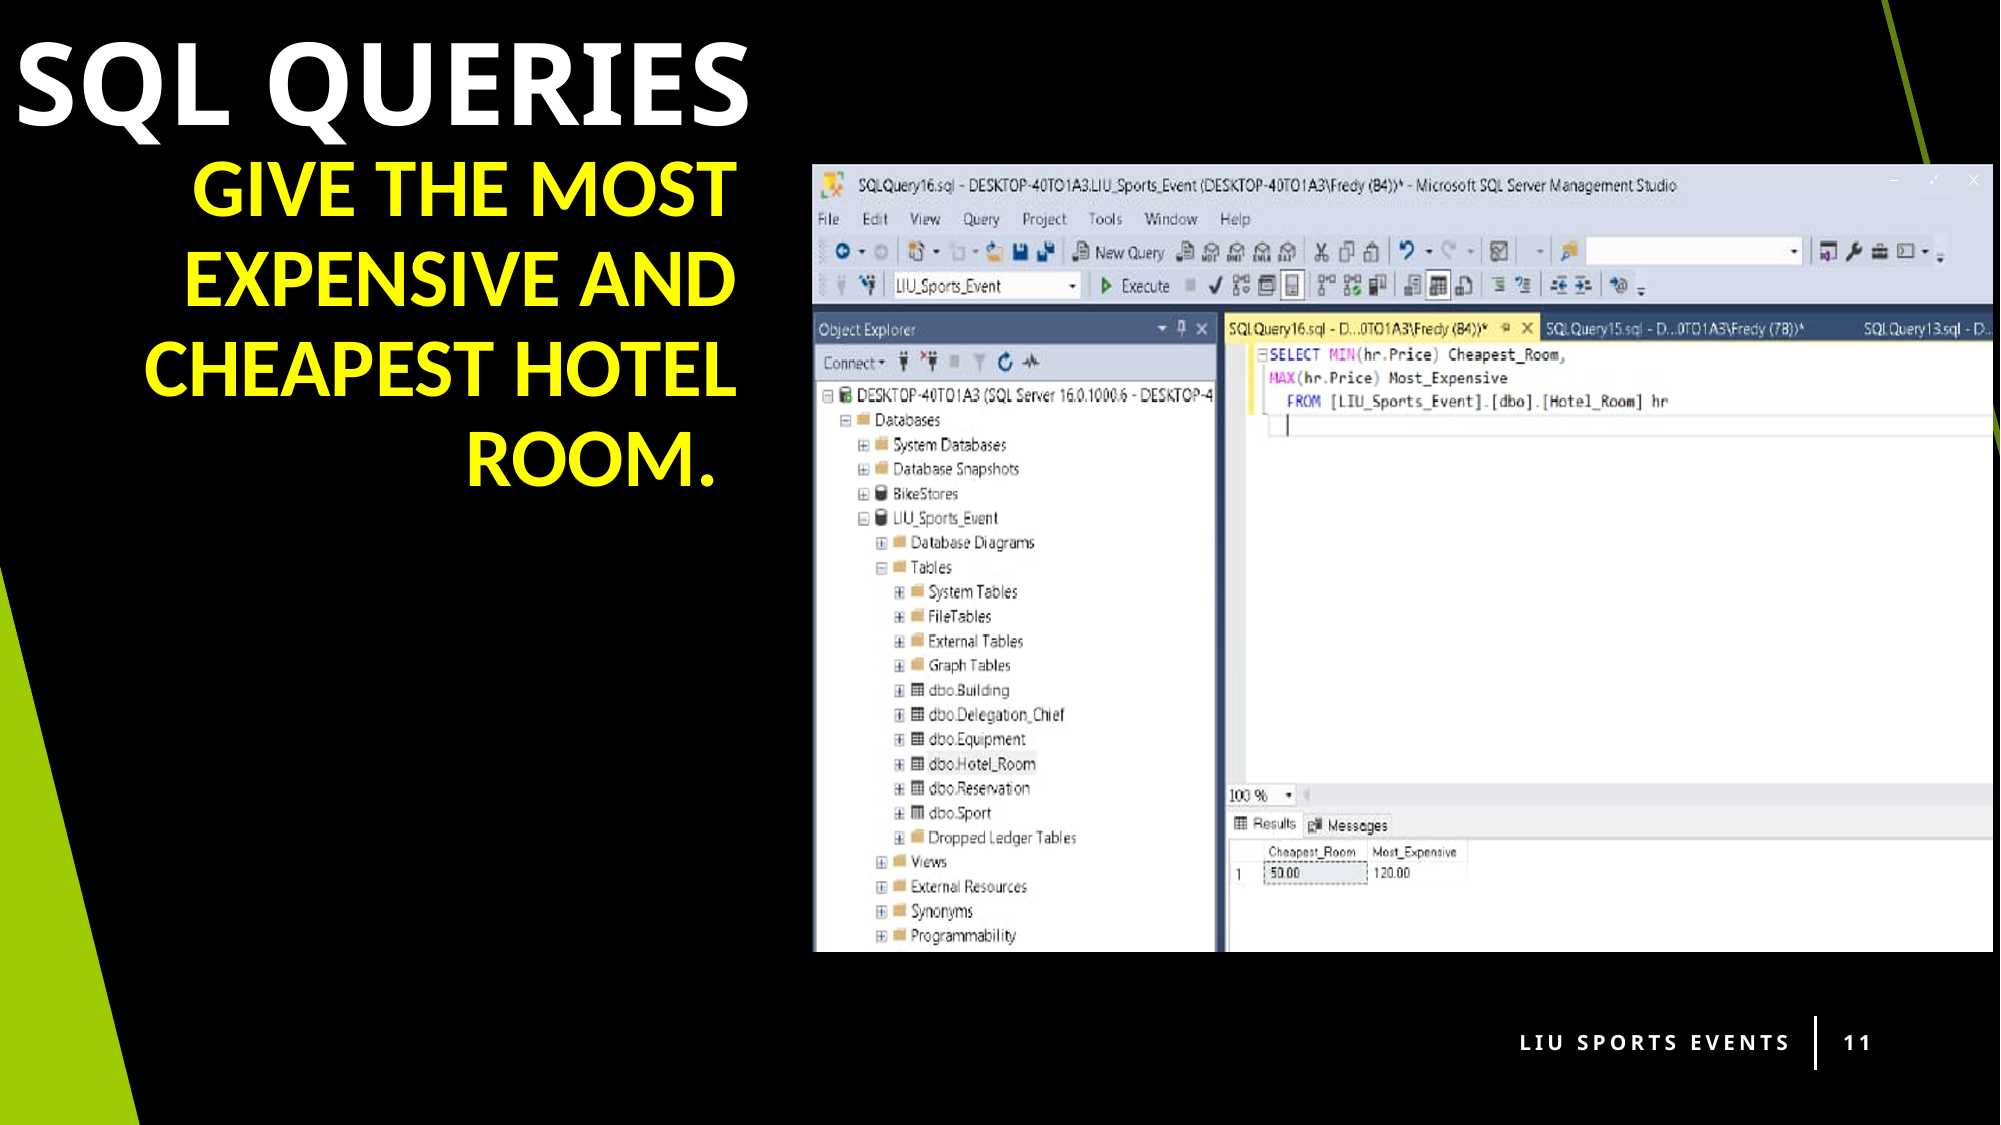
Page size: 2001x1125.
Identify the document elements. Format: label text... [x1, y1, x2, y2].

picture [0, 0, 981, 1125]
slide_number 11 [1828, 1013, 1901, 1074]
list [812, 164, 1993, 953]
footer Liu sports events [1164, 1013, 1803, 1074]
